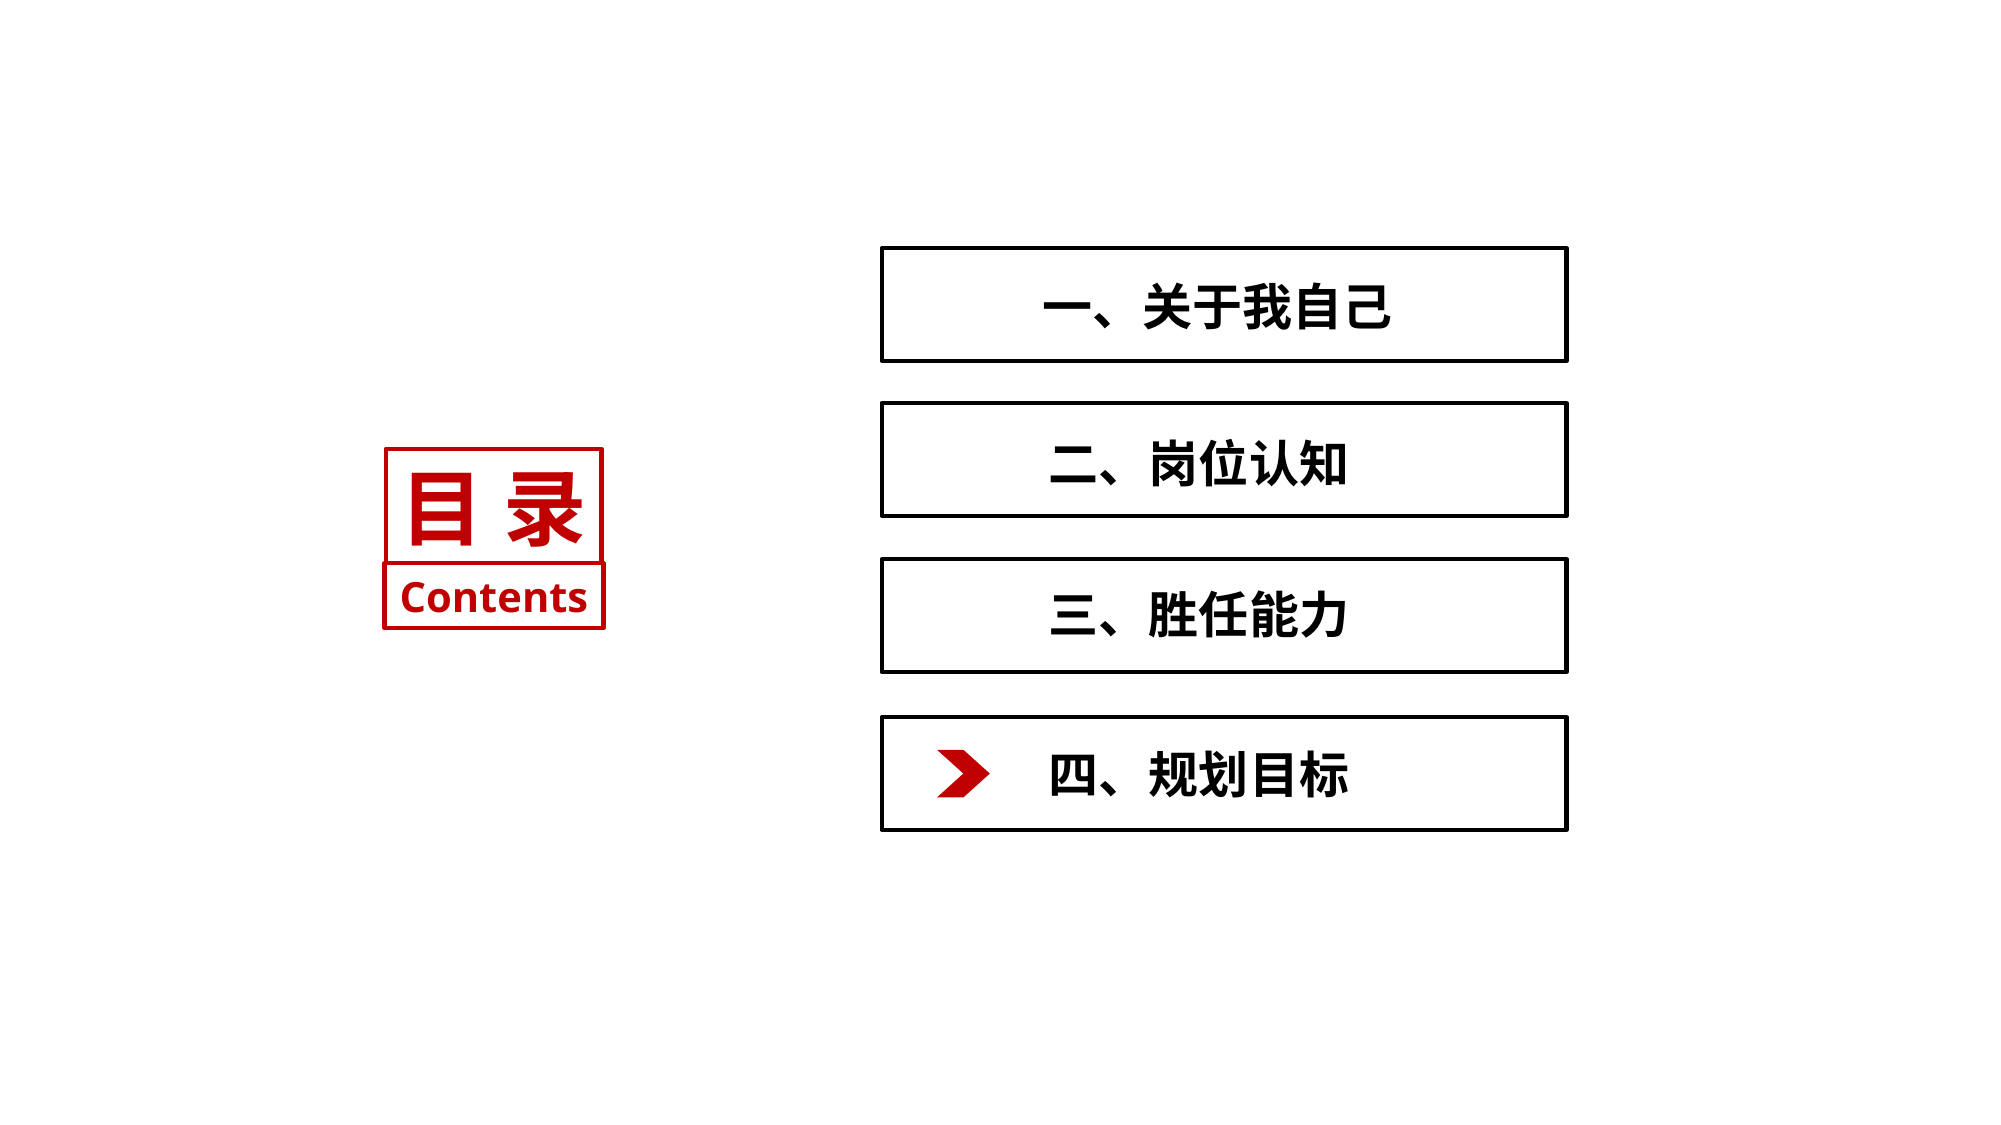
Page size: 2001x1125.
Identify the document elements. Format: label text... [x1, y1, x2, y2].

text_box 二、岗位认知 [1039, 428, 1358, 497]
text_box [936, 749, 990, 798]
text_box 四、规划目标 [1039, 739, 1358, 808]
text_box [880, 715, 1569, 832]
text_box [880, 557, 1569, 674]
text_box [880, 246, 1569, 363]
text_box 一、关于我自己 [1033, 271, 1402, 340]
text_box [382, 448, 605, 630]
text_box [880, 401, 1569, 518]
text_box 三、胜任能力 [1039, 579, 1358, 648]
